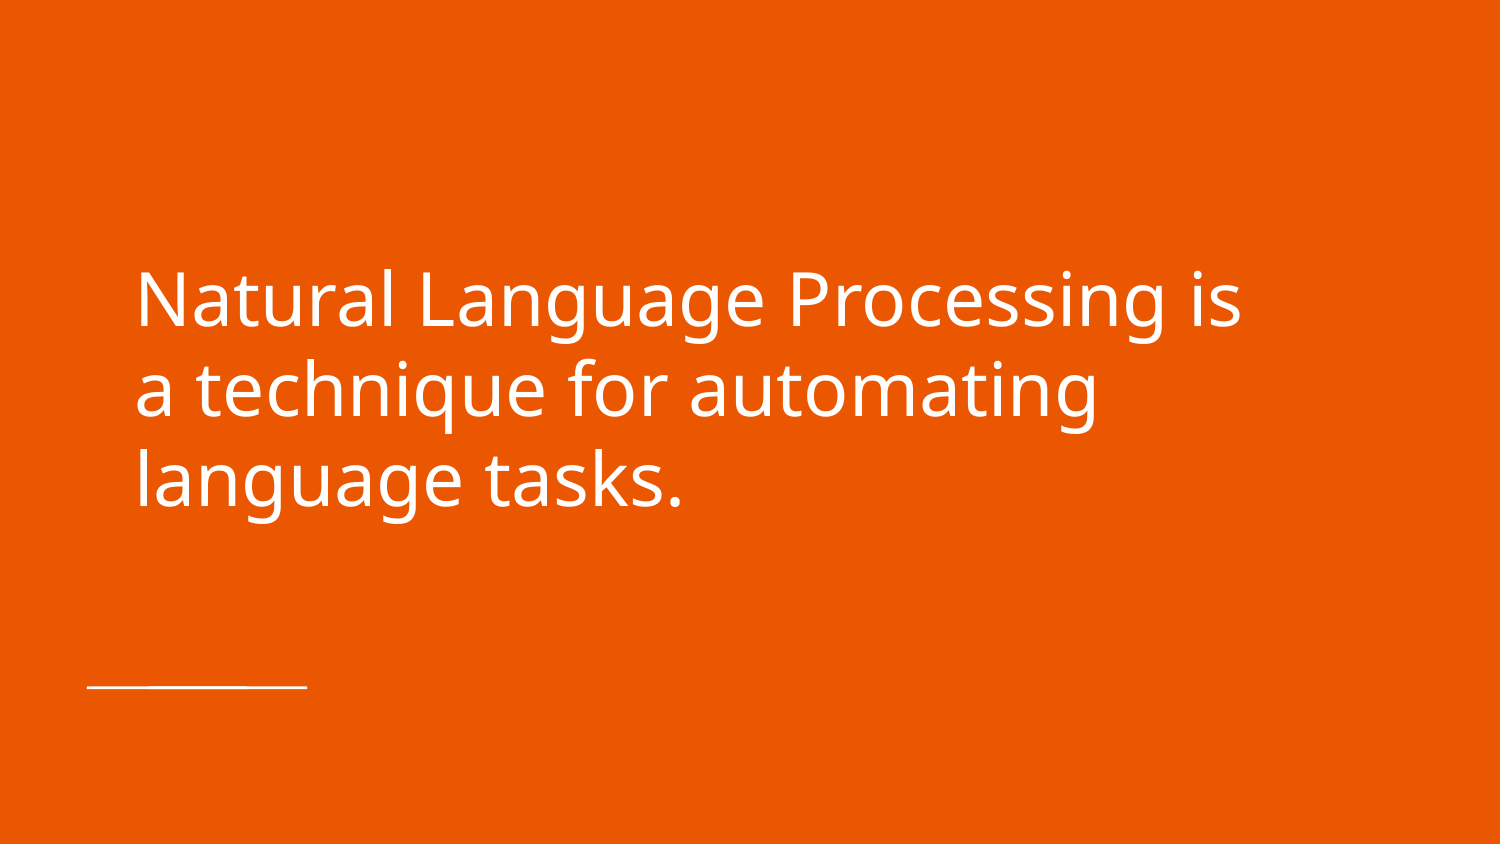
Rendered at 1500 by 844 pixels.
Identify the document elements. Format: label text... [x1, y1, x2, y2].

title Natural Language Processing is a technique for automating language tasks. [119, 141, 1272, 632]
